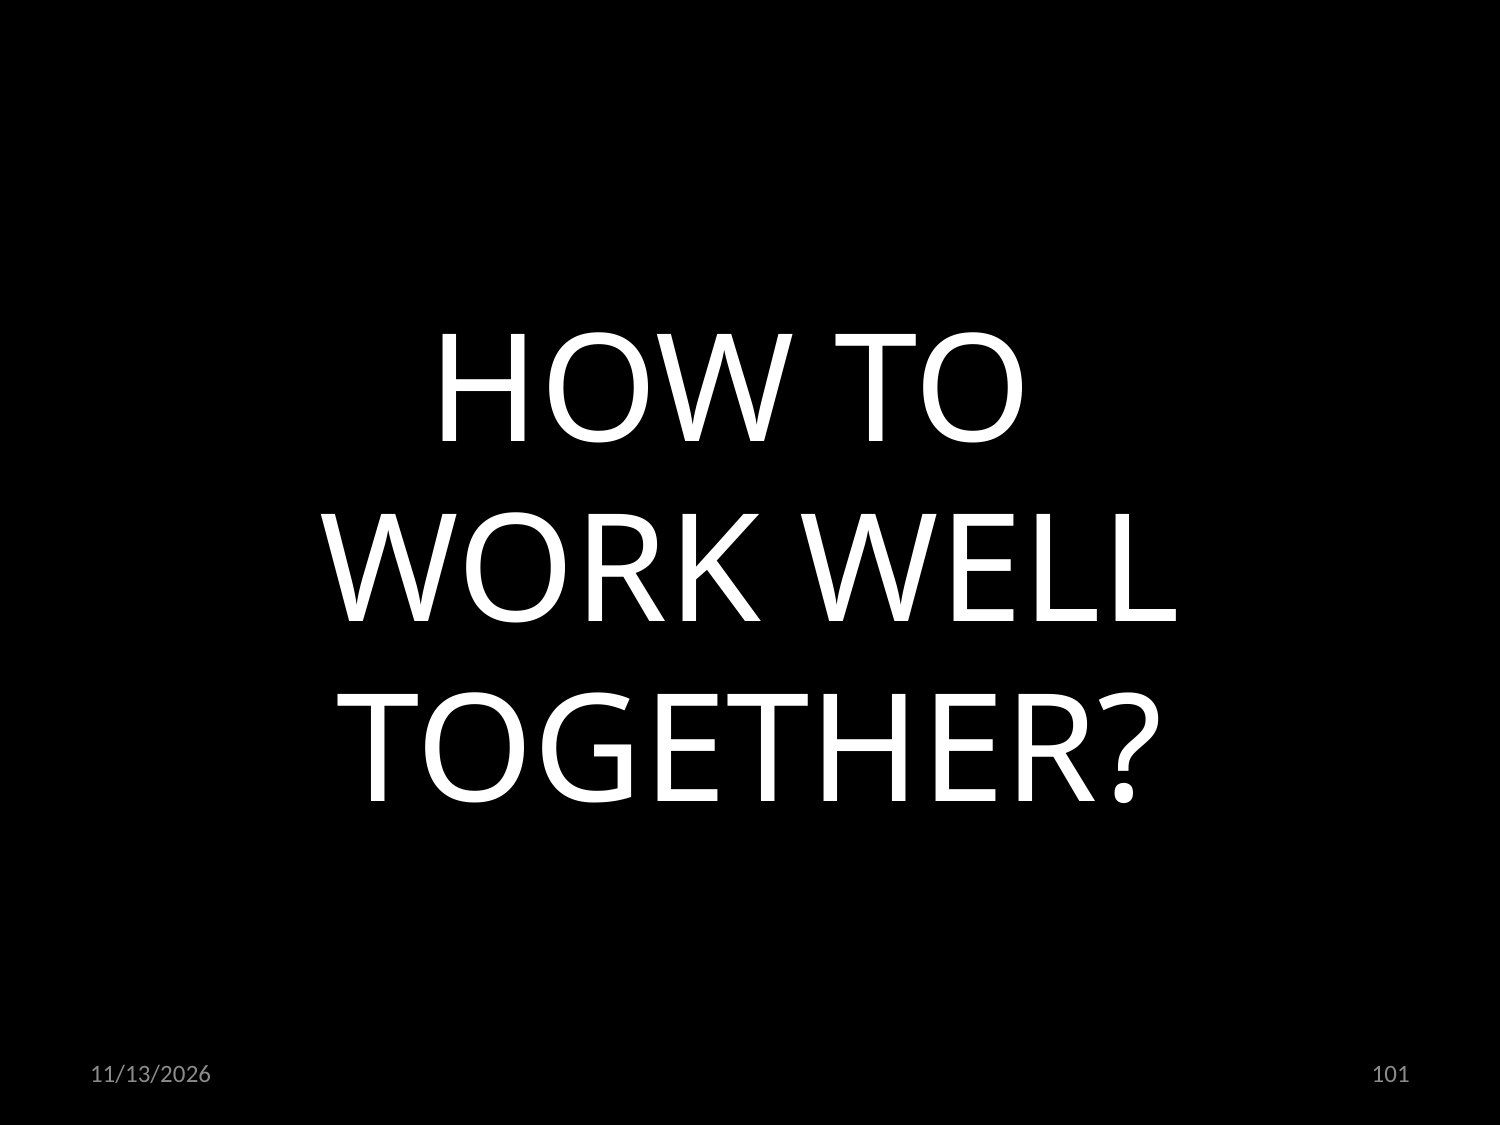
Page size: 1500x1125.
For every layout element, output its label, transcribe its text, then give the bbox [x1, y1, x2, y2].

slide_number 101 [1074, 1042, 1425, 1103]
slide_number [75, 1042, 425, 1103]
text_box HOW TO WORK WELL TOGETHER? [0, 283, 1500, 386]
